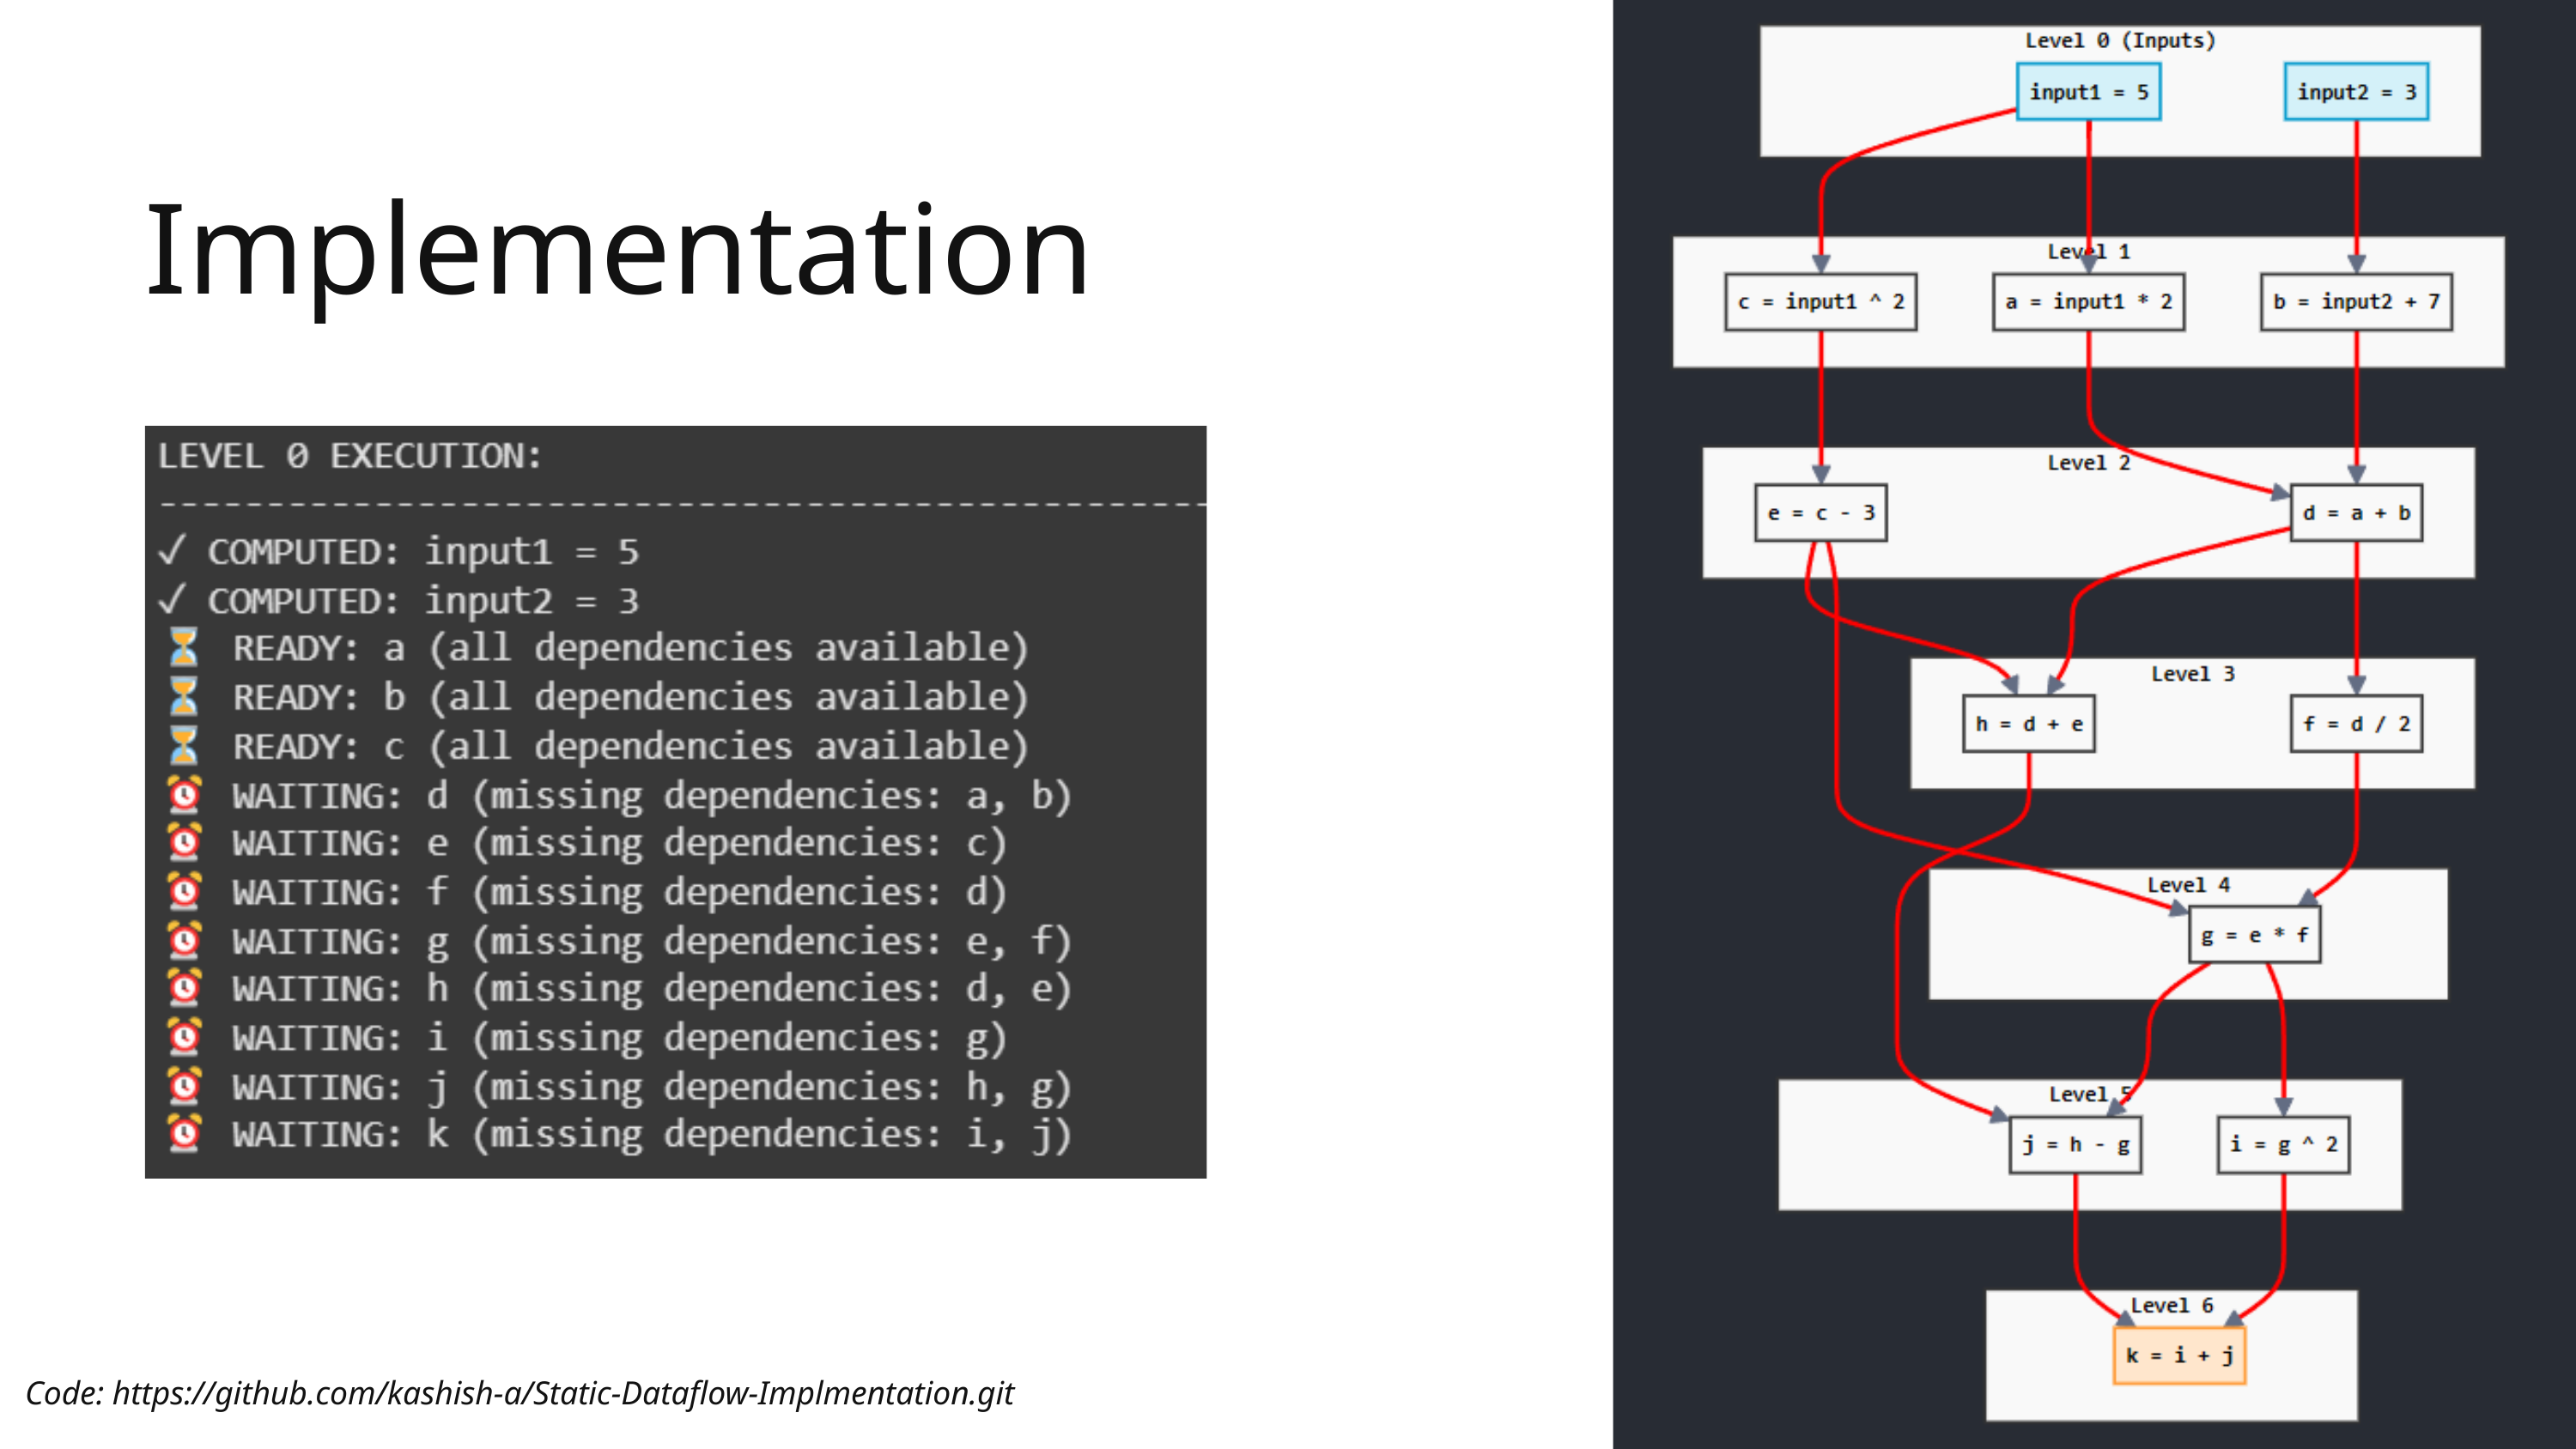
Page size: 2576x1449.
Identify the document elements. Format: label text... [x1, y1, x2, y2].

text_box [1613, 0, 2576, 1449]
text_box Implementation [144, 169, 1103, 319]
text_box [144, 426, 1207, 1179]
text_box Code: https://github.com/kashish-a/Static-Dataflow-Implmentation.git [25, 1372, 1689, 1411]
